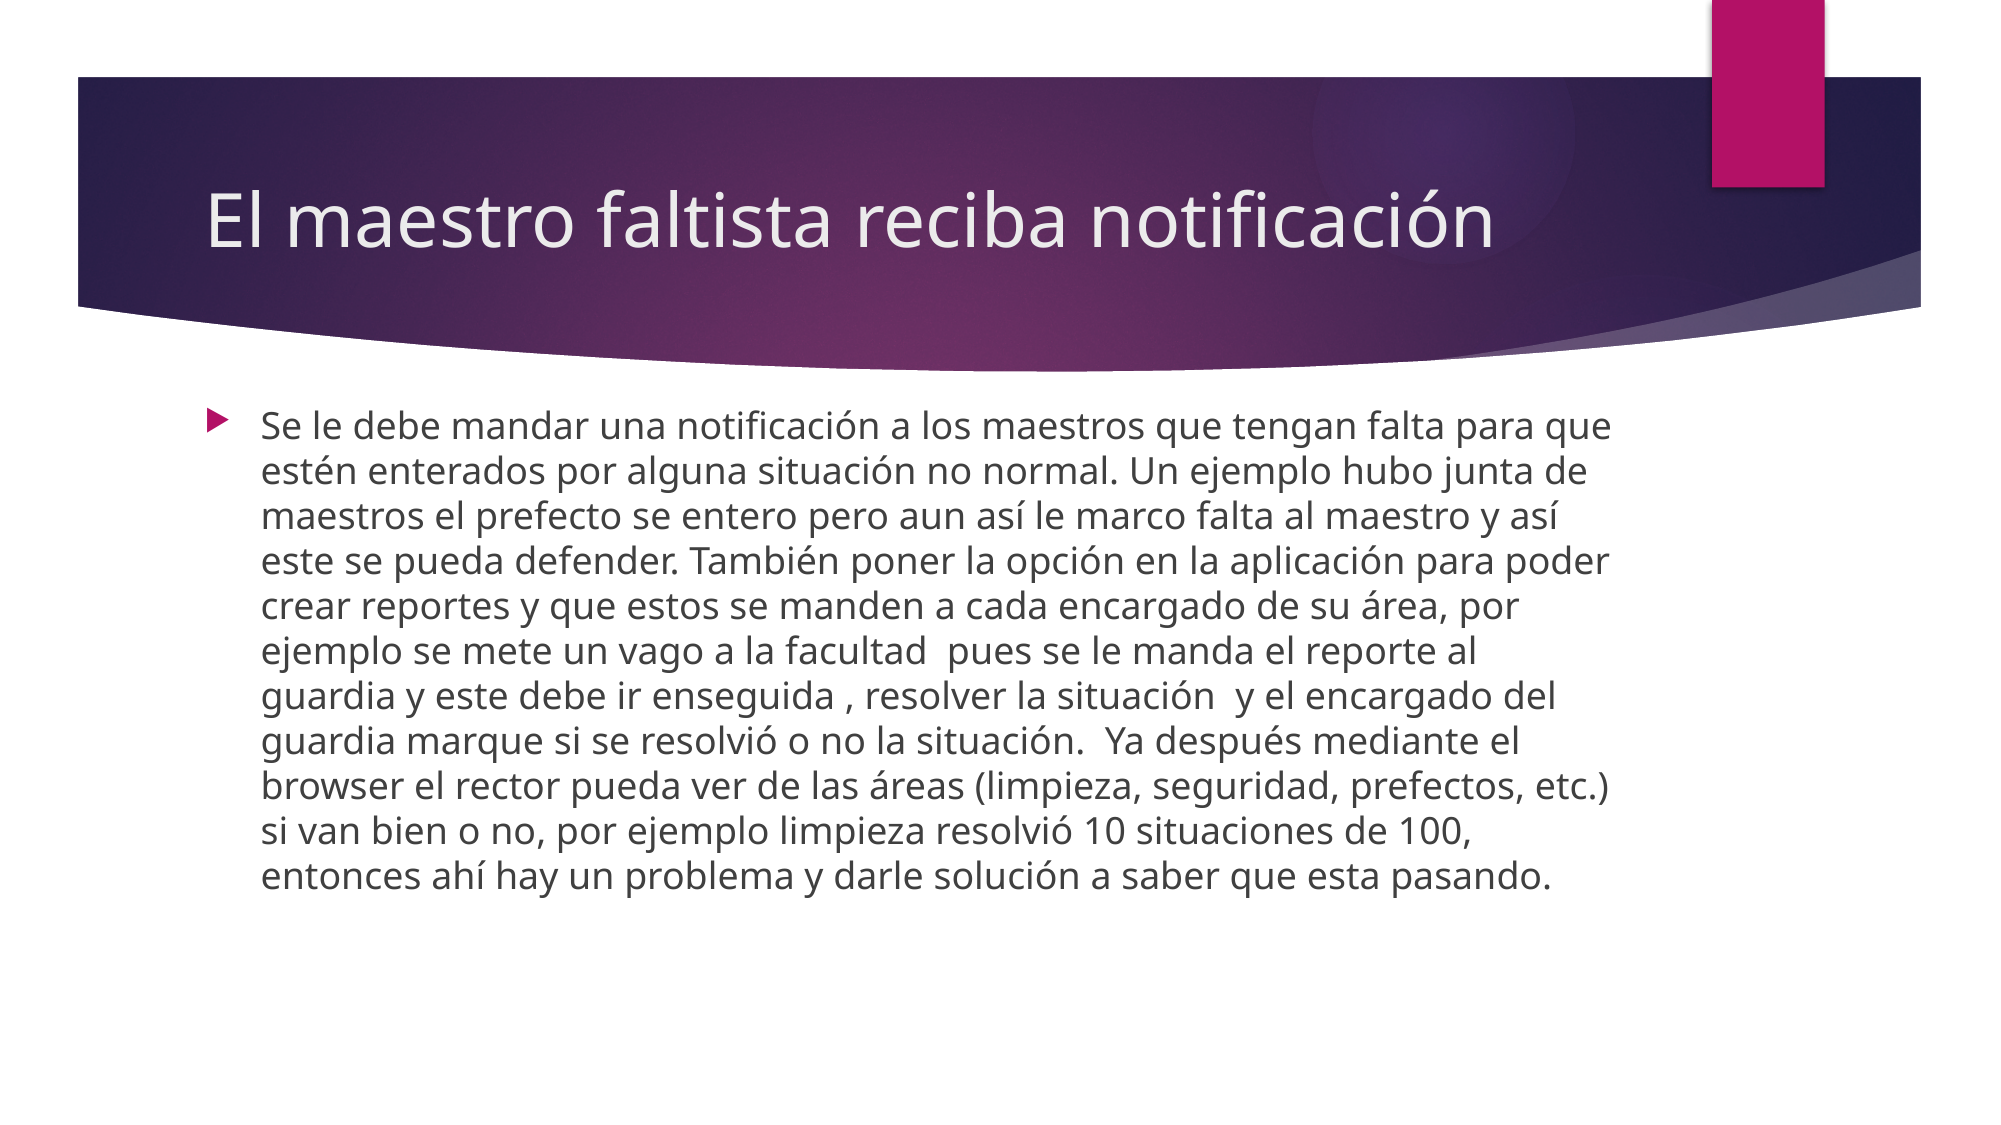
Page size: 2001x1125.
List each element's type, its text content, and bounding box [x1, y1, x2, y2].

list Se le debe mandar una notificación a los maestros que tengan falta para que estén enterados por alguna situación no normal. Un ejemplo hubo junta de maestros el prefecto se entero pero aun así le marco falta al maestro y así este se pueda defender. También poner la opción en la aplicación para poder crear reportes y que estos se manden a cada encargado de su área, por ejemplo se mete un vago a la facultad pues se le manda el reporte al guardia y este debe ir enseguida , resolver la situación y el encargado del guardia marque si se resolvió o no la situación. Ya después mediante el browser el rector pueda ver de las áreas (limpieza, seguridad, prefectos, etc.) si van bien o no, por ejemplo limpieza resolvió 10 situaciones de 100, entonces ahí hay un problema y darle solución a saber que esta pasando. [189, 394, 1638, 988]
title El maestro faltista reciba notificación [189, 159, 1627, 276]
